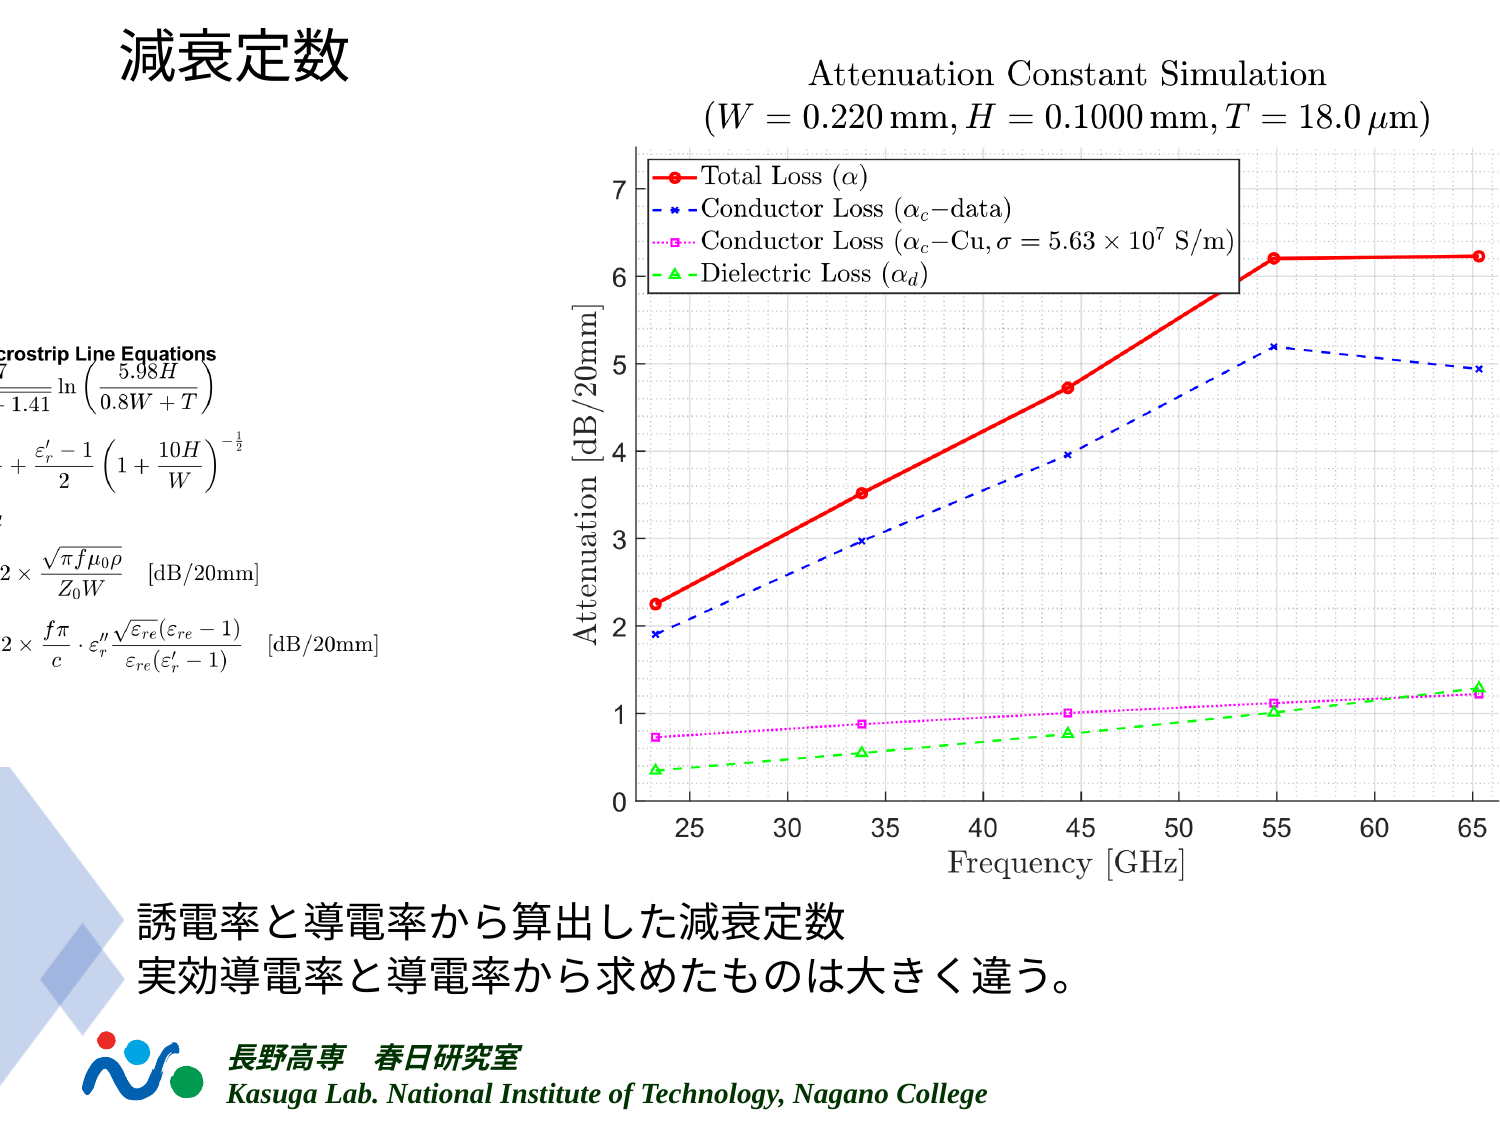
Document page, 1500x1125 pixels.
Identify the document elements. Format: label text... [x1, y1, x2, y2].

text_box 誘電率と導電率から算出した減衰定数 実効導電率と導電率から求めたものは大きく違う。 [121, 885, 1379, 1007]
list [491, 58, 1500, 893]
title 減衰定数 [103, 7, 1397, 110]
picture [0, 0, 1500, 1125]
